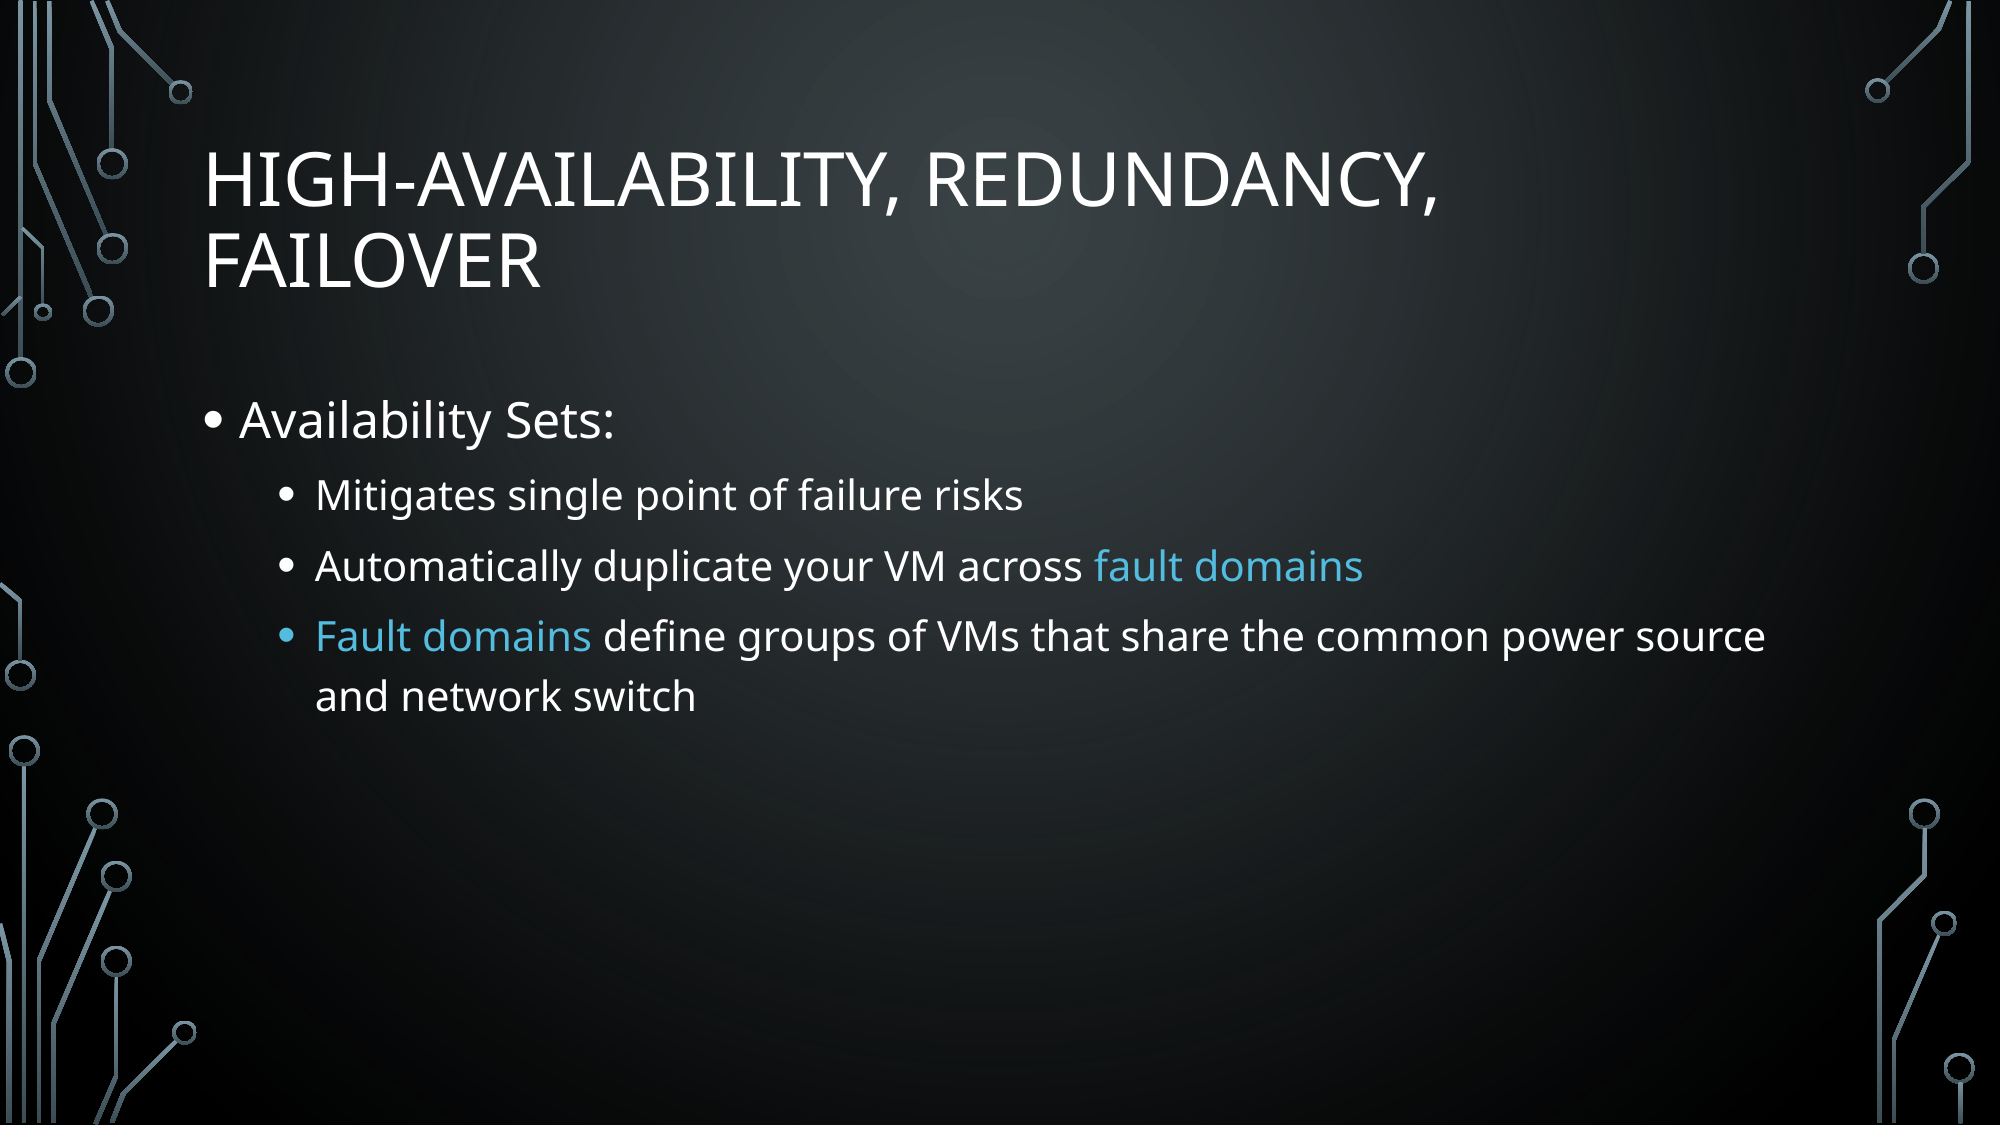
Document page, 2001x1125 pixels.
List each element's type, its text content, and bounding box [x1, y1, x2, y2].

list Availability Sets: Mitigates single point of failure risks Automatically duplicate your VM across fault domains Fault domains define groups of VMs that share the common power source and network switch [187, 369, 1813, 950]
title High-Availability, Redundancy, Failover [187, 101, 1813, 344]
